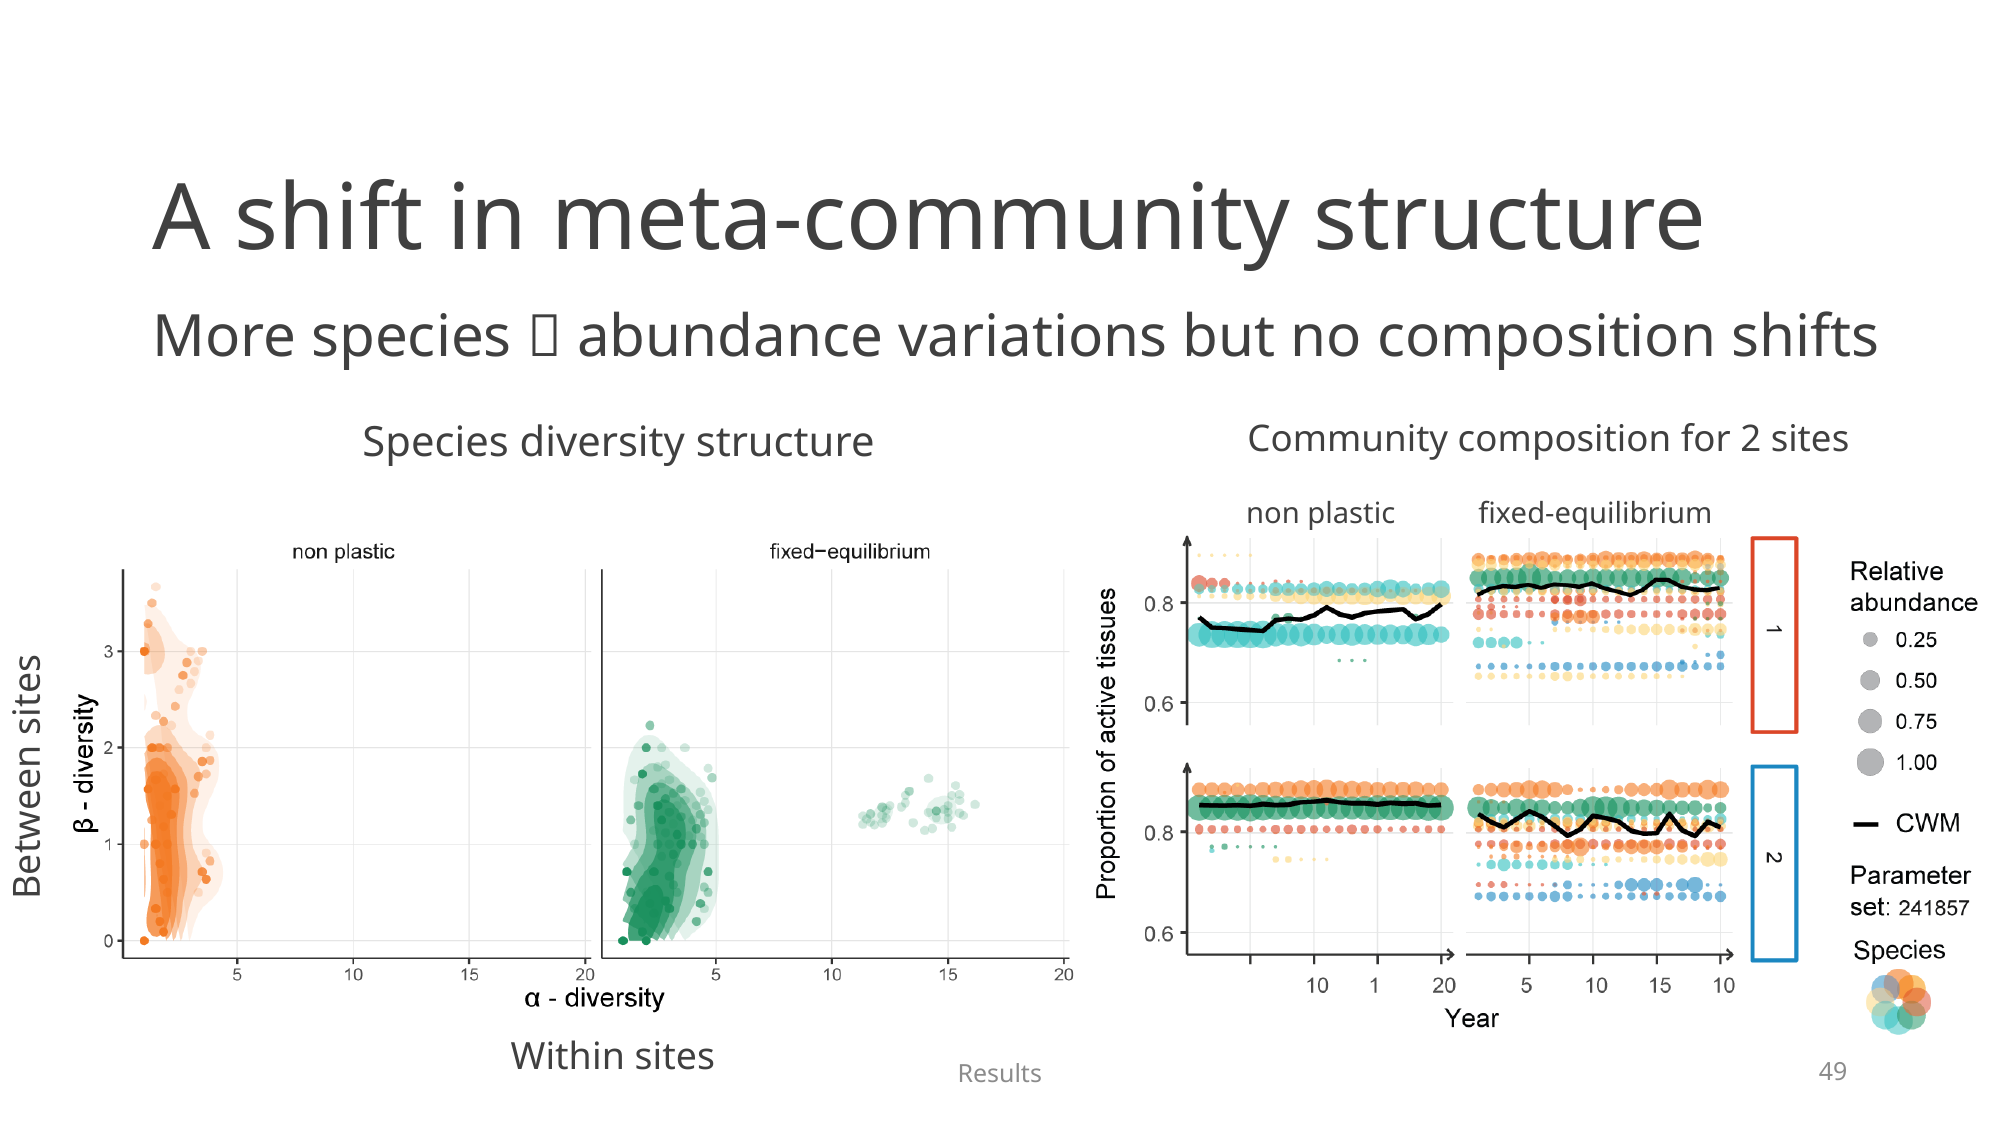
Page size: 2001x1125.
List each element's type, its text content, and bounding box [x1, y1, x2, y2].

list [67, 538, 1074, 1016]
text_box Species diversity structure [272, 412, 965, 499]
footer Results [959, 1042, 1338, 1103]
text_box Between sites [0, 431, 86, 1123]
text_box fixed-equilibrium [1463, 486, 1728, 523]
picture [1078, 522, 1982, 1043]
text_box Within sites [266, 1029, 959, 1116]
title A shift in meta-community structure [137, 59, 1863, 278]
list More species  abundance variations but no composition shifts [137, 298, 1944, 410]
text_box Community composition for 2 sites [1202, 412, 1895, 499]
slide_number 49 [1412, 1043, 1863, 1103]
text_box non plastic [1231, 486, 1411, 523]
